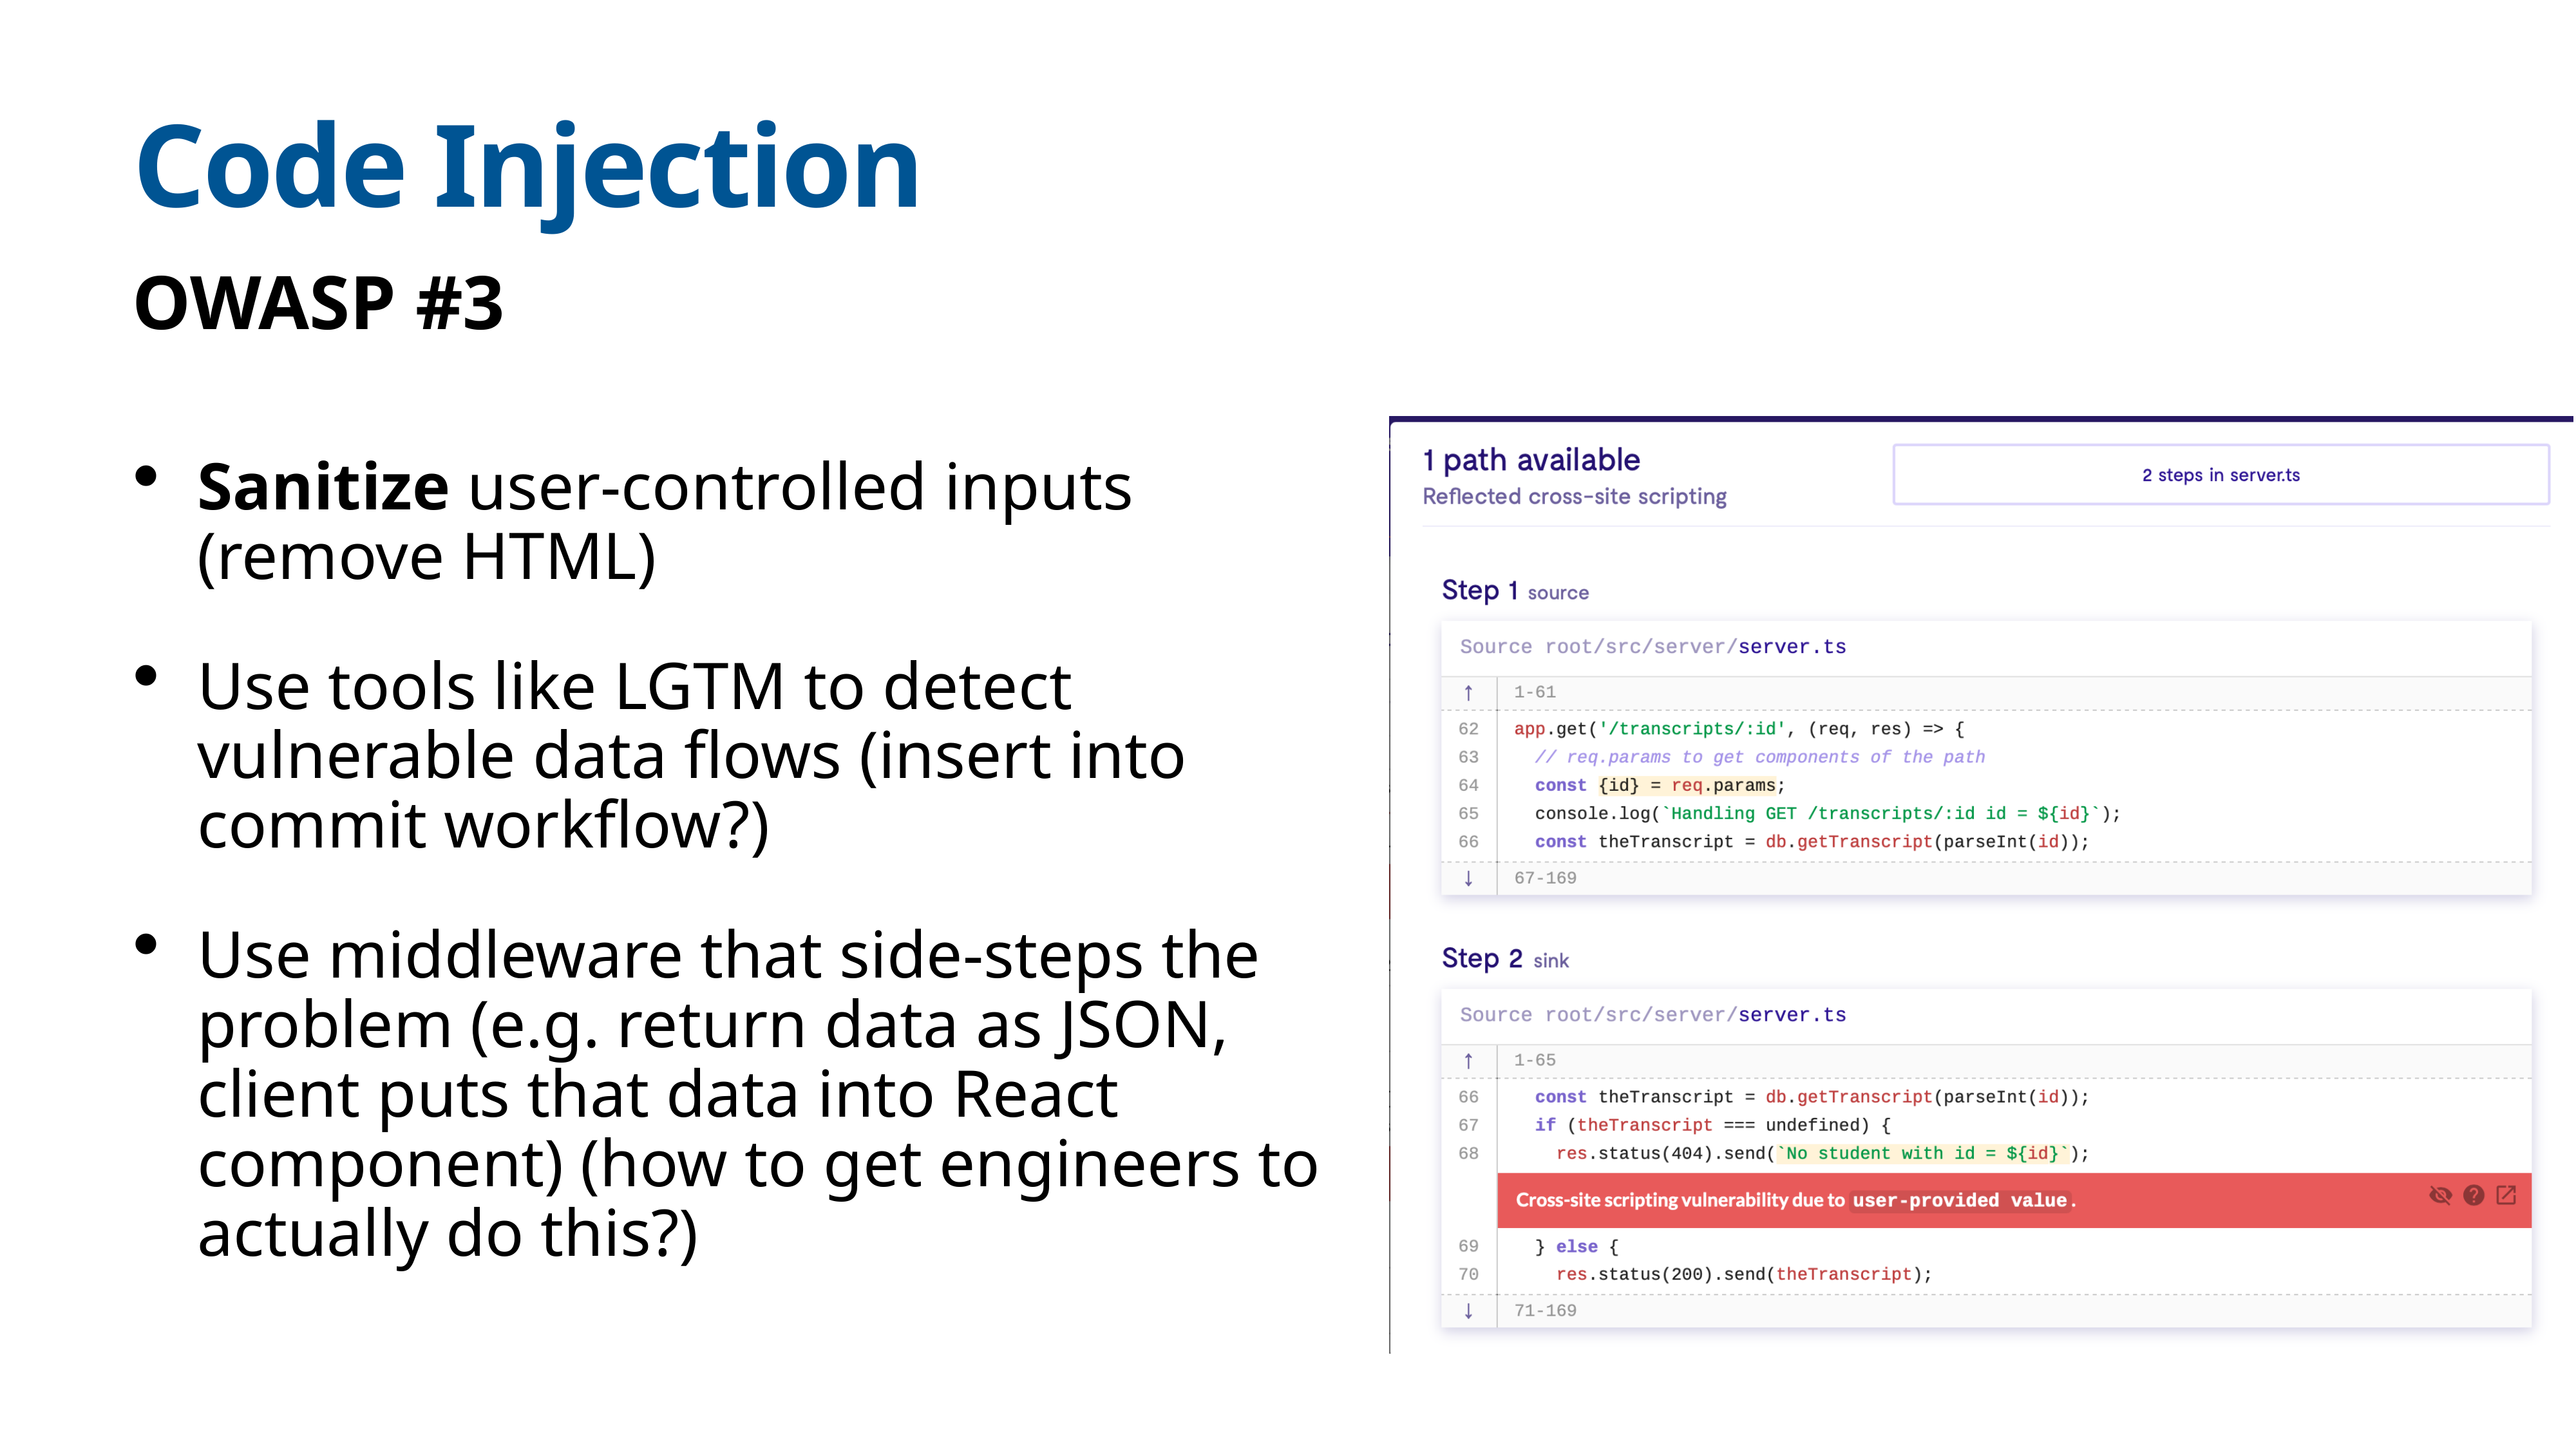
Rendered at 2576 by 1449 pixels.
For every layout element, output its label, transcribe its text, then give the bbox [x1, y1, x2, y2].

title Code Injection [127, 113, 2449, 250]
picture [1389, 416, 2573, 1354]
list OWASP #3 [127, 250, 2449, 350]
list Sanitize user-controlled inputs (remove HTML) Use tools like LGTM to detect vulnerable data flows (insert into commit workflow?) Use middleware that side-steps the problem (e.g. return data as JSON, client puts that data into React component) (how to get engineers to actually do this?) [127, 448, 1389, 1321]
